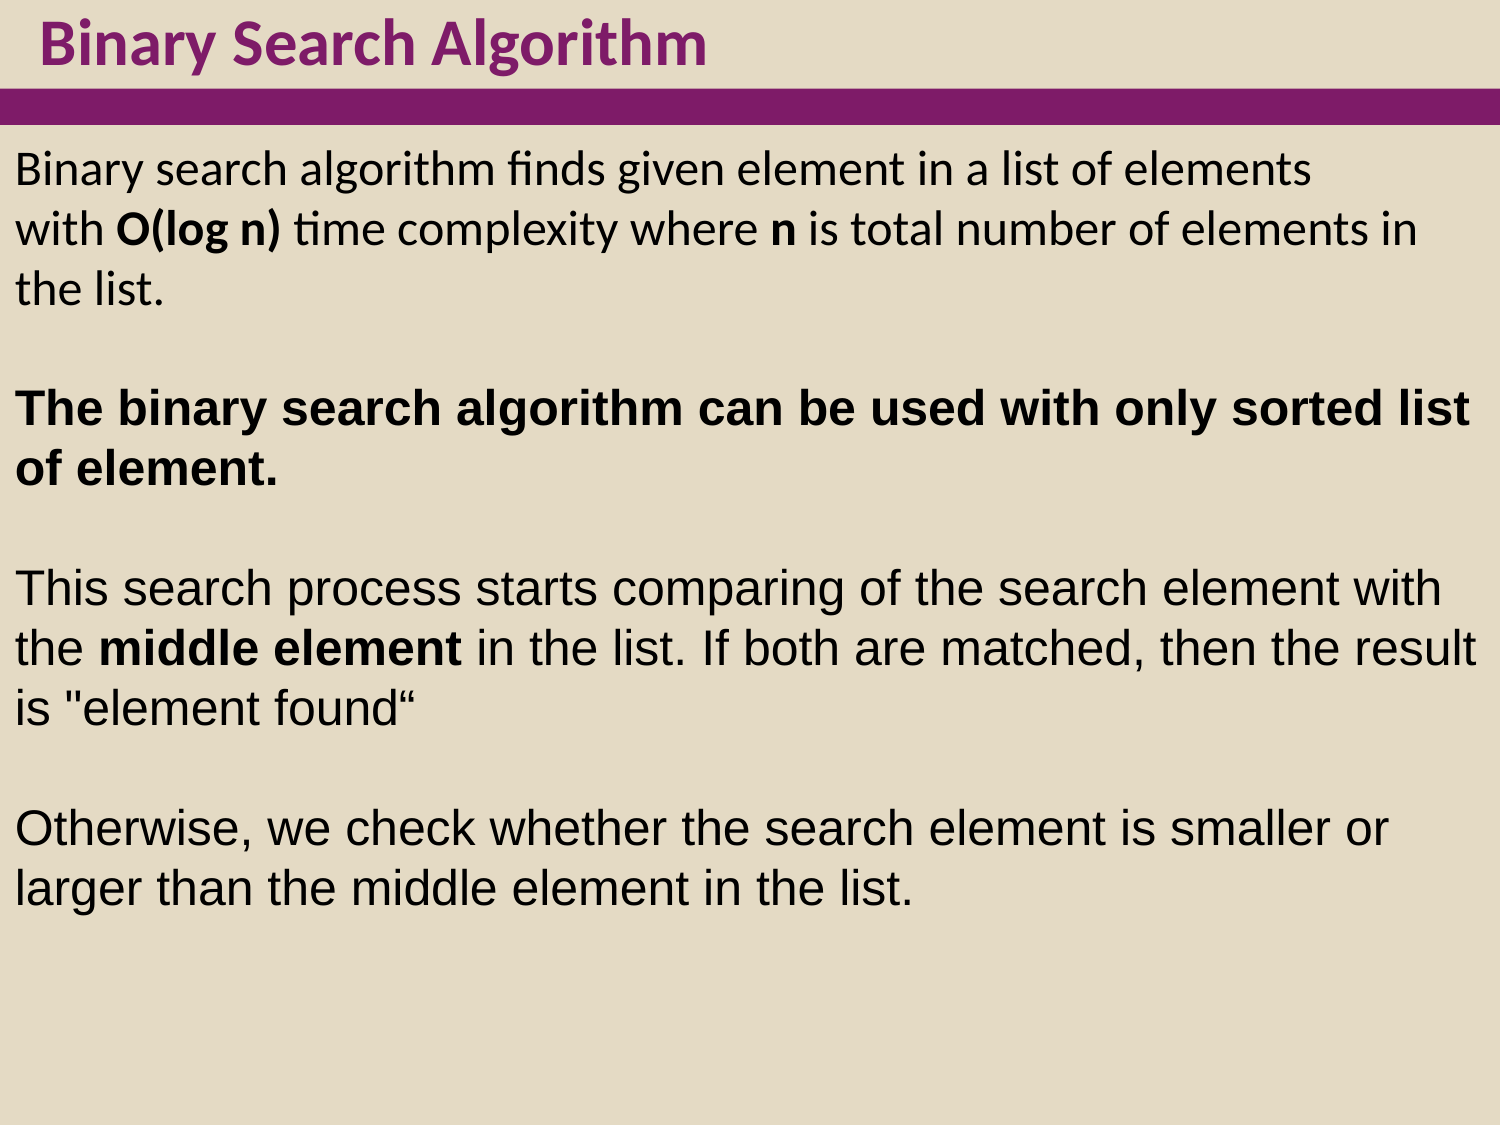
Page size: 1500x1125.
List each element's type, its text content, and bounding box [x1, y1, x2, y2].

text_box Binary search algorithm finds given element in a list of elements with O(log n) time complexity where n is total number of elements in the list. The binary search algorithm can be used with only sorted list of element. This search process starts comparing of the search element with the middle element in the list. If both are matched, then the result is "element found“ Otherwise, we check whether the search element is smaller or larger than the middle element in the list. [0, 128, 1500, 1043]
text_box Binary Search Algorithm [24, 0, 763, 87]
text_box [0, 88, 1500, 125]
